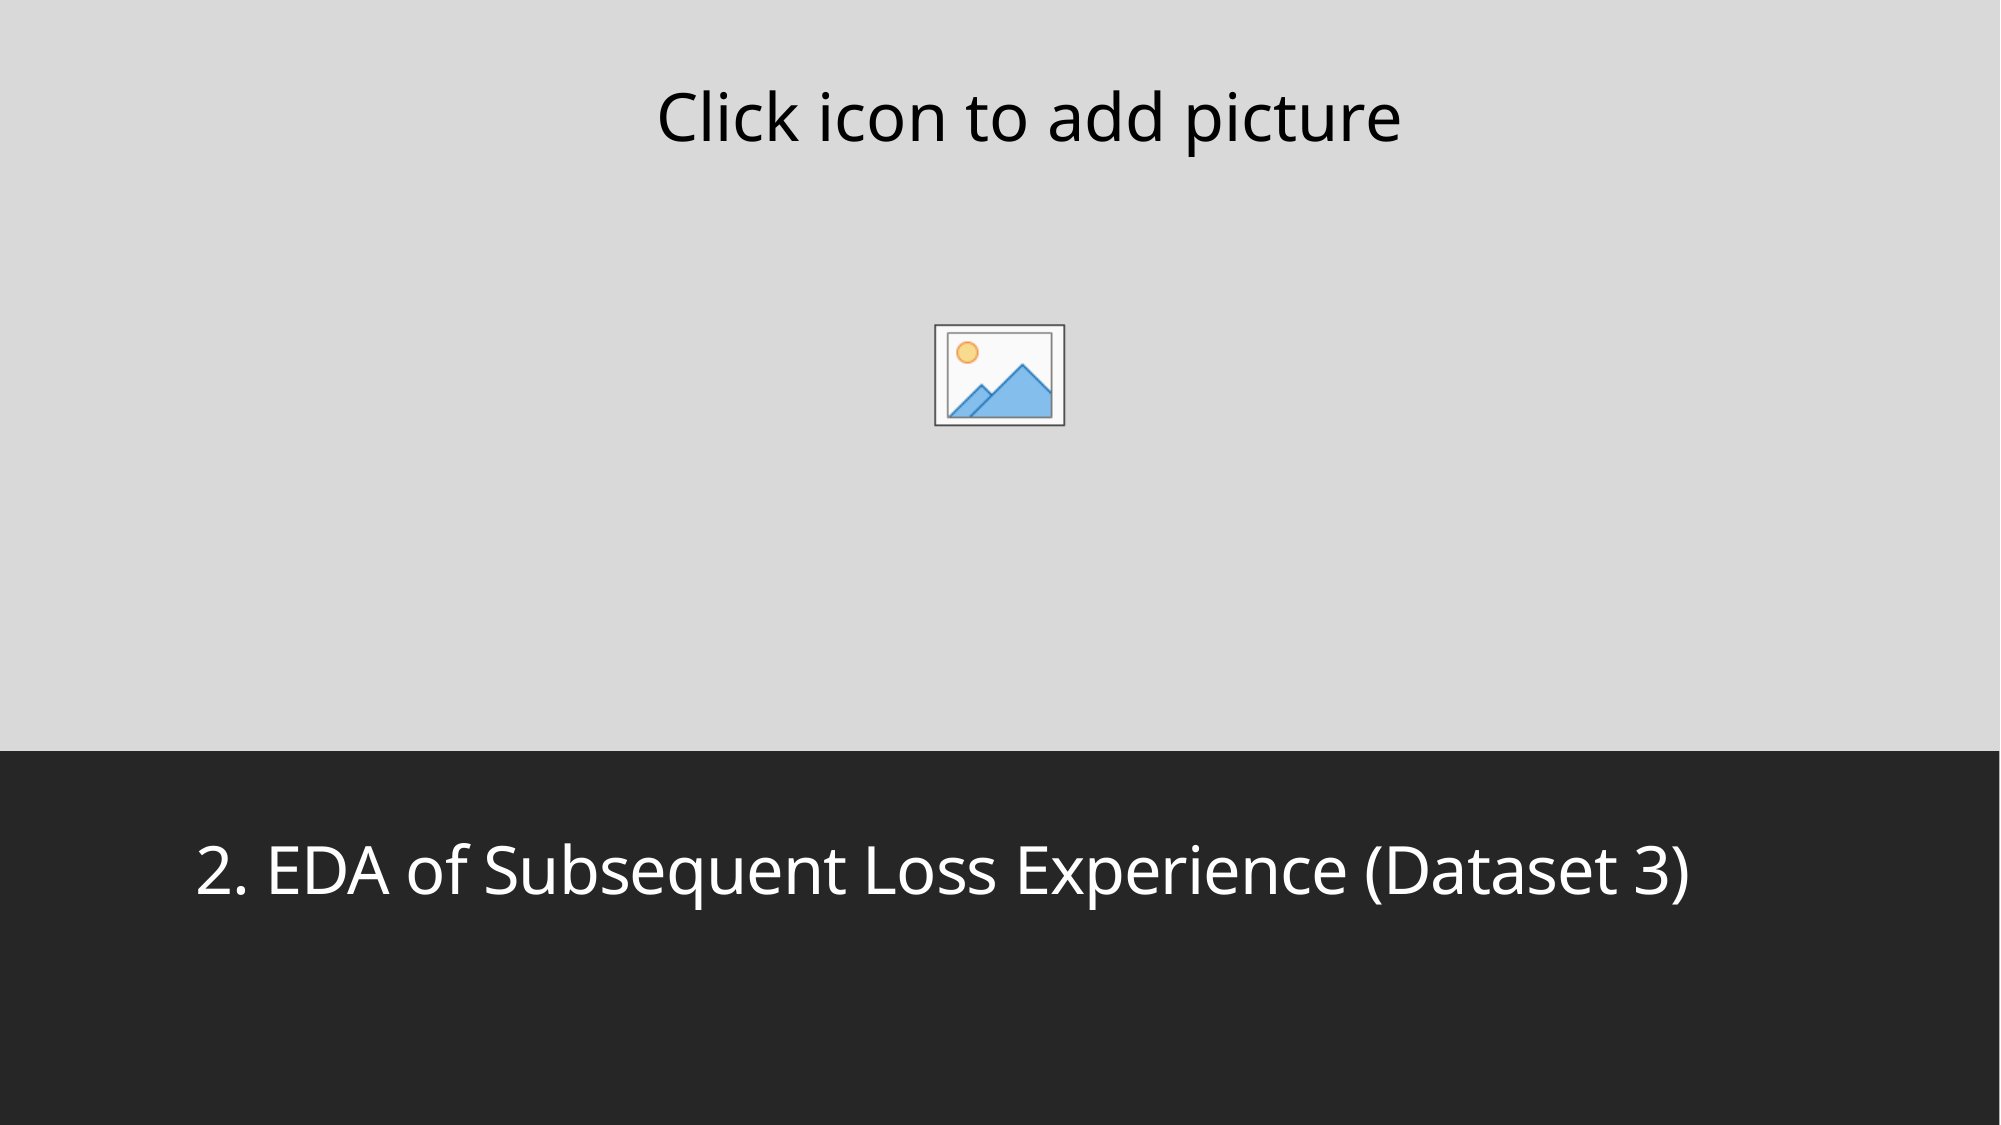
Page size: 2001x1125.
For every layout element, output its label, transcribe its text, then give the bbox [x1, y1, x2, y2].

picture [0, 0, 2000, 752]
title 2. EDA of Subsequent Loss Experience (Dataset 3) [180, 787, 1839, 910]
